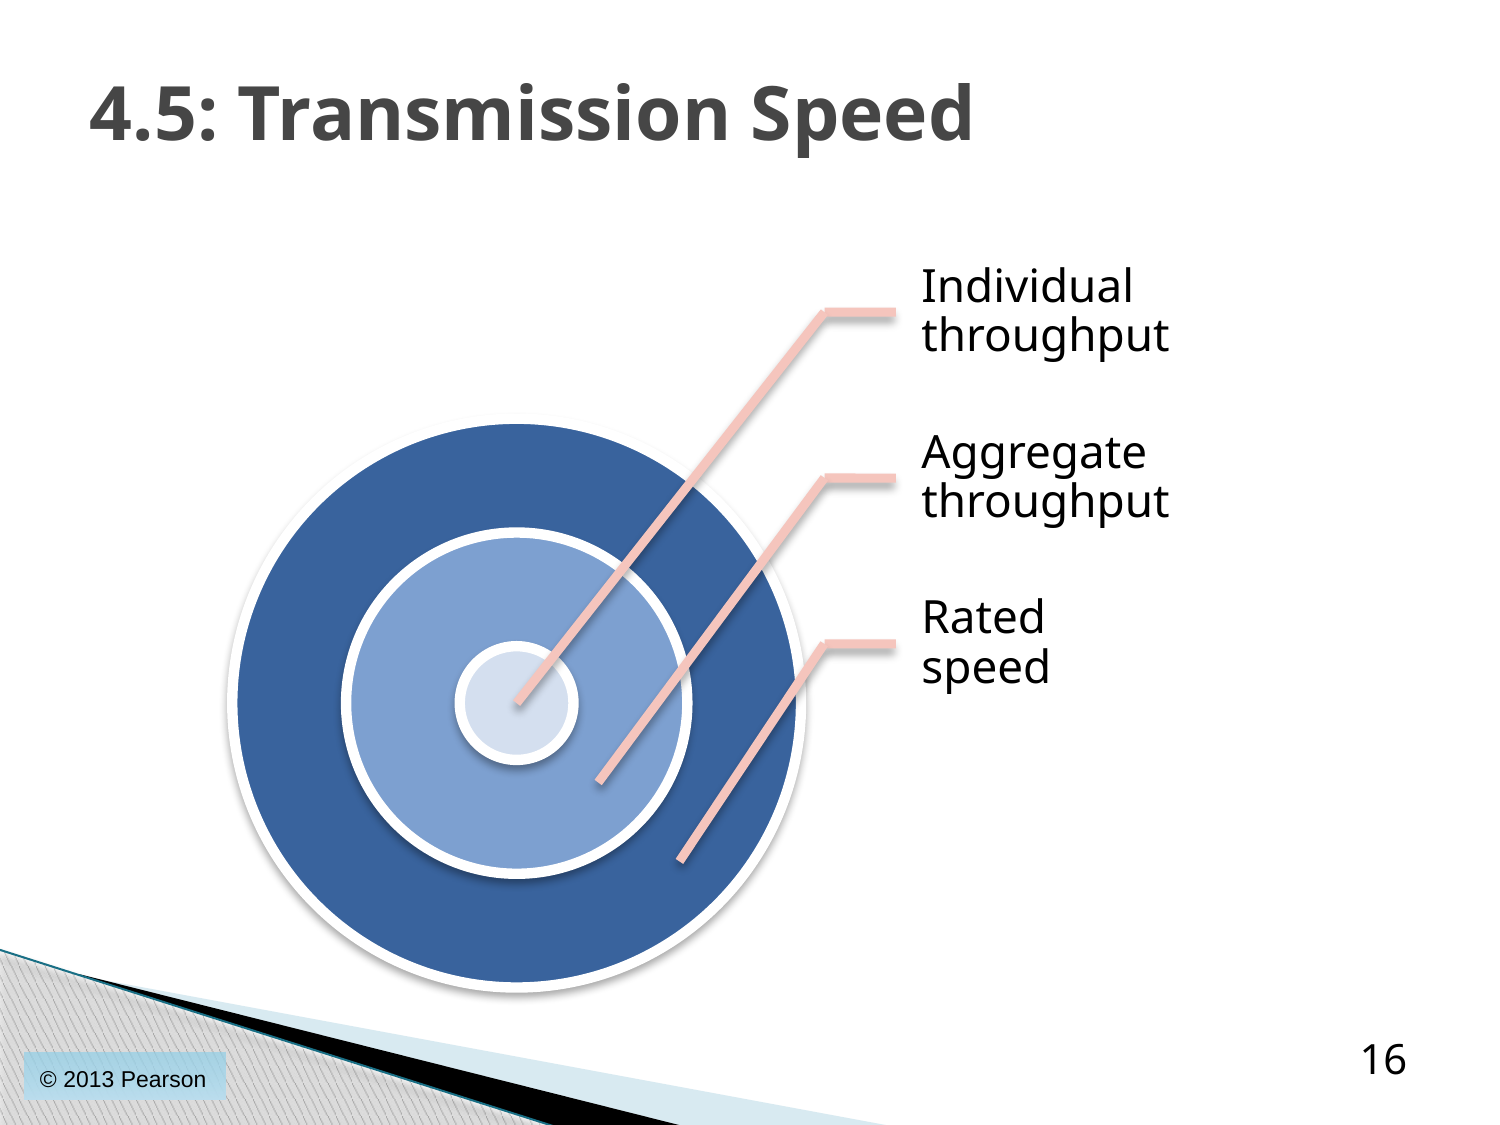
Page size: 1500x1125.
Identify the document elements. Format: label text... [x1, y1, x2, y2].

footer © 2013 Pearson [24, 1052, 225, 1100]
title 4.5: Transmission Speed [75, 45, 1425, 175]
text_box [87, 228, 1326, 988]
slide_number 16 [1287, 1037, 1423, 1098]
